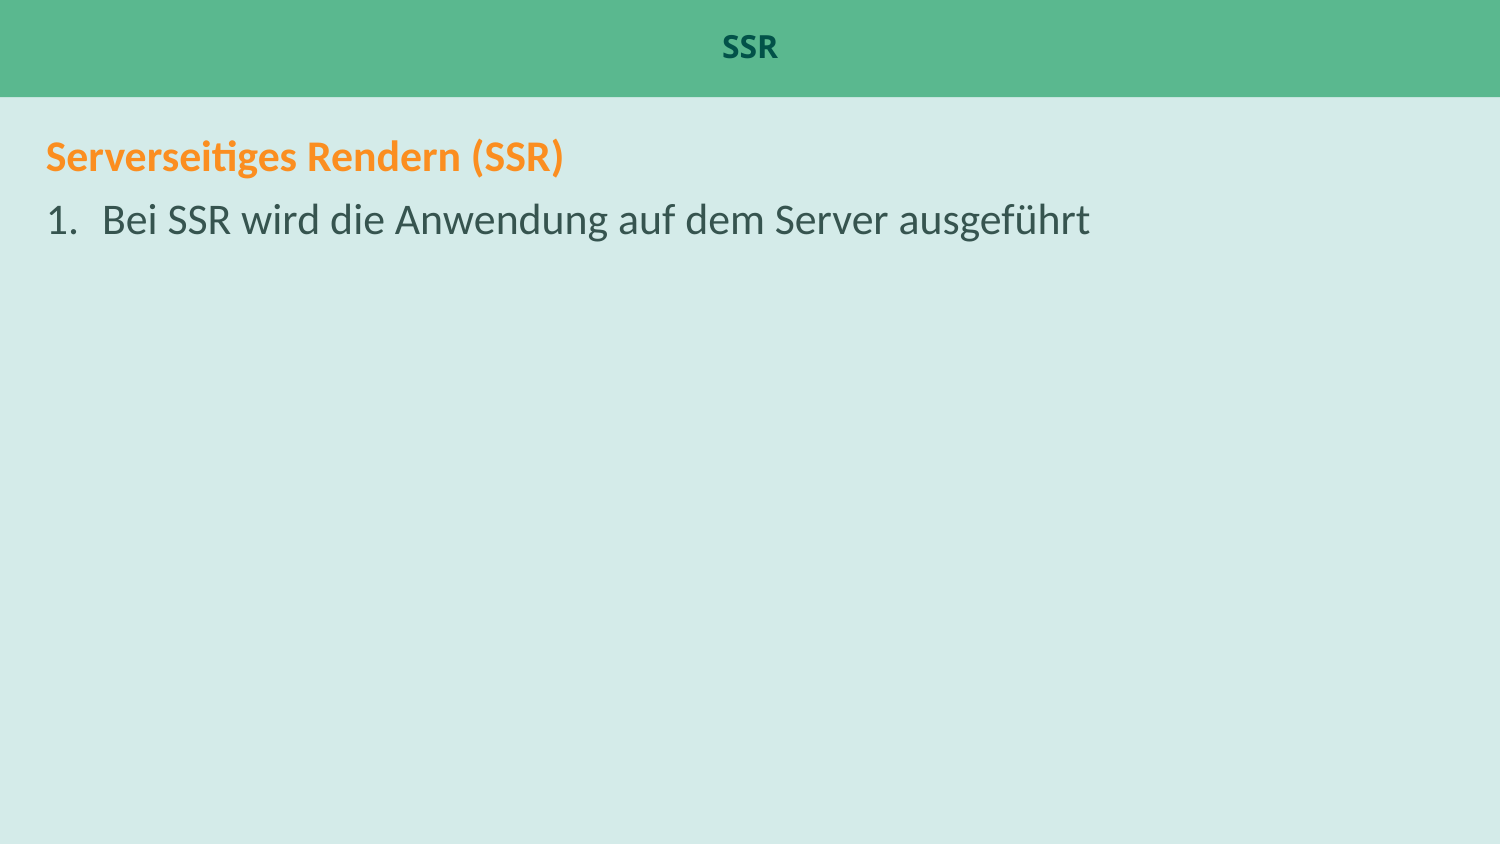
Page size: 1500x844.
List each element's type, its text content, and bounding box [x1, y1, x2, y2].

list Serverseitiges Rendern (SSR) Bei SSR wird die Anwendung auf dem Server ausgeführt [30, 126, 1470, 782]
title SSR [0, 0, 1500, 98]
